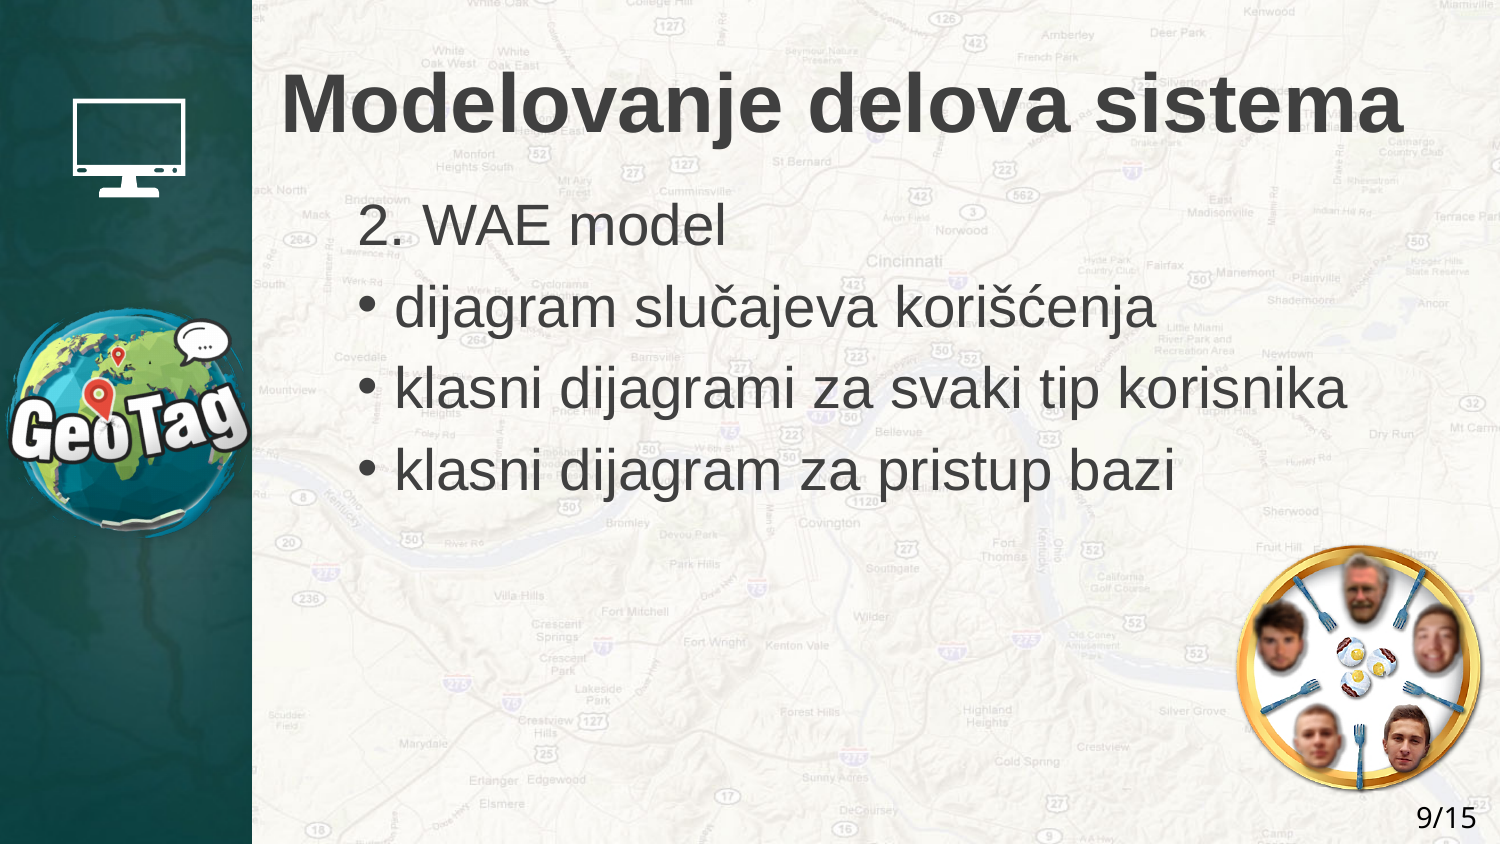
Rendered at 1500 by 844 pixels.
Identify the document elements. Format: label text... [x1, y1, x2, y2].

title Modelovanje delova sistema [265, 0, 1500, 198]
text_box 9/15 [1401, 791, 1500, 842]
text_box 2. WAE model dijagram slučajeva korišćenja klasni dijagrami za svaki tip korisnika klasni dijagram za pristup bazi [292, 179, 1427, 670]
picture [0, 0, 1500, 844]
